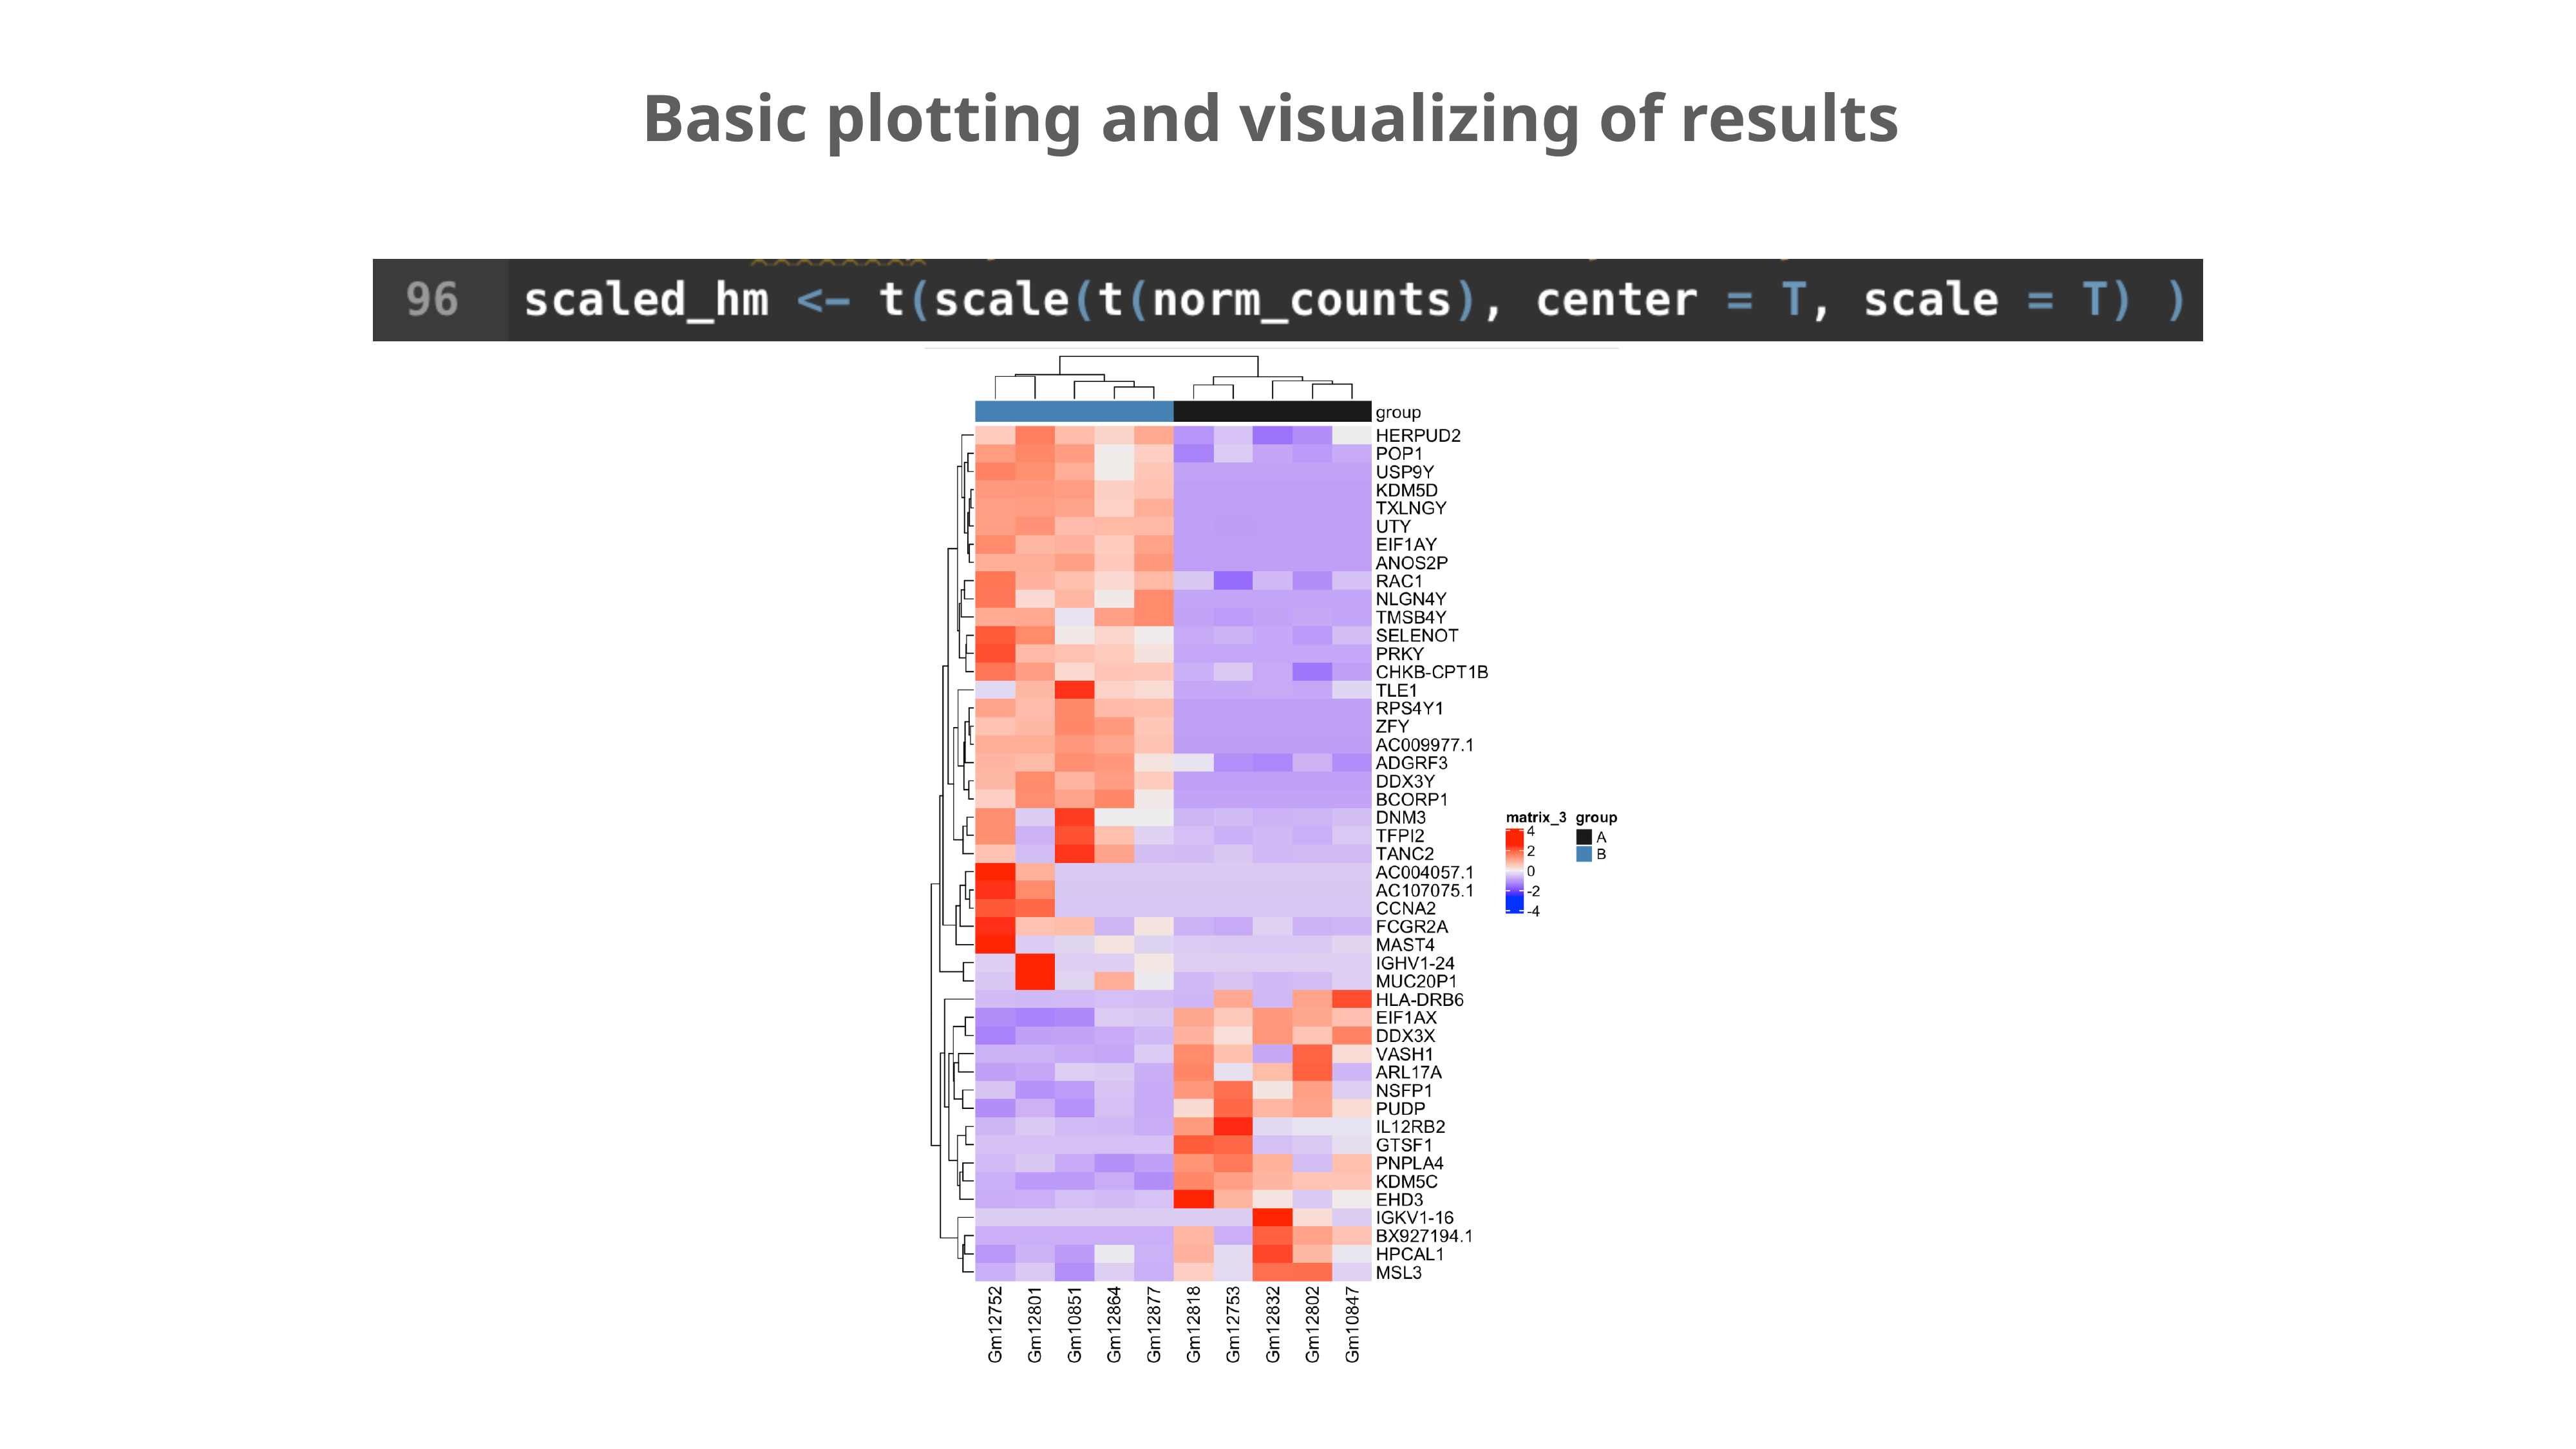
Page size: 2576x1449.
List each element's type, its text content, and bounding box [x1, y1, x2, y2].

picture [924, 348, 1619, 1366]
text_box Basic plotting and visualizing of results [636, 71, 1908, 160]
picture [373, 259, 2203, 341]
